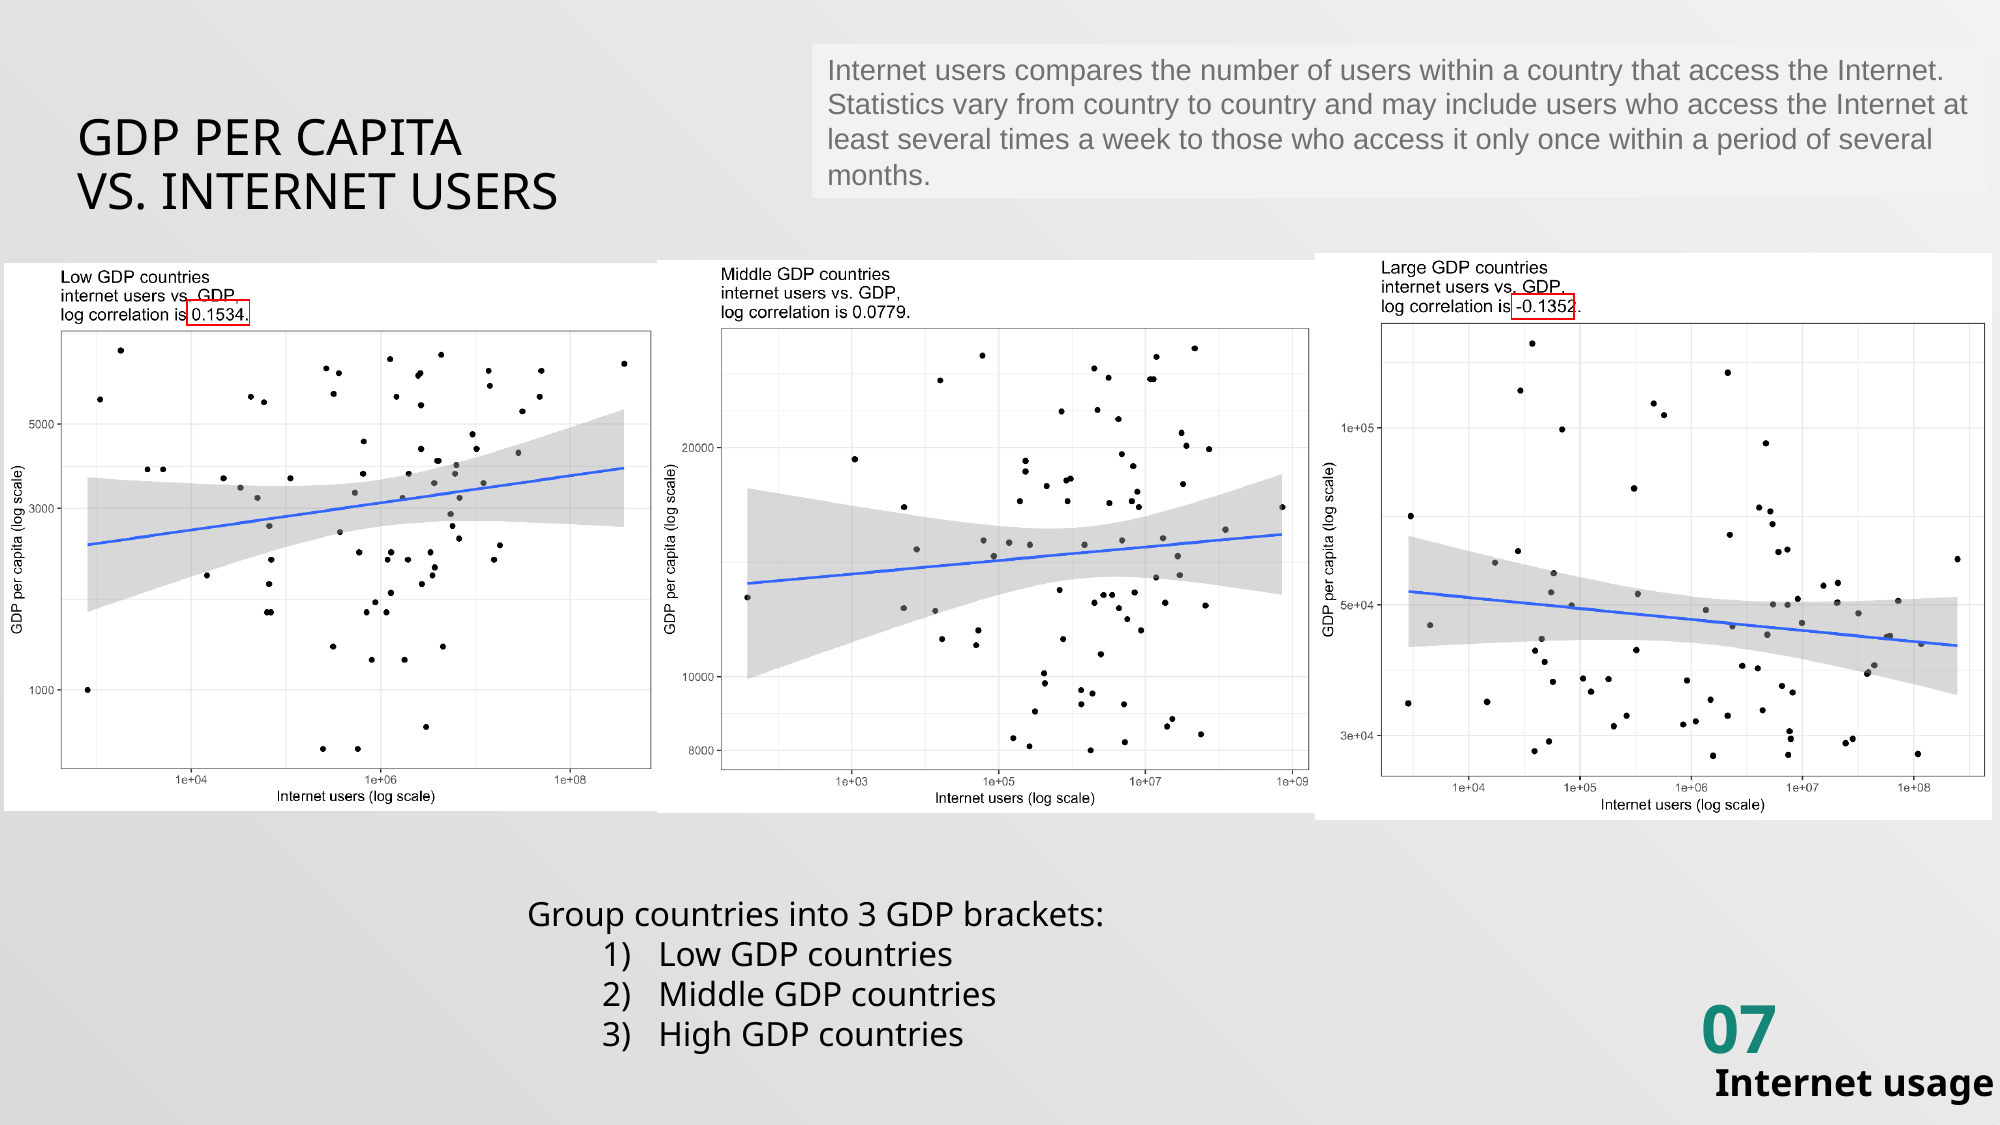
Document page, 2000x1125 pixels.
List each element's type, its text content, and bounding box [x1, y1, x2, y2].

text_box Internet users compares the number of users within a country that access the Internet. Statistics vary from country to country and may include users who access the Internet at least several times a week to those who access it only once within a period of several months. [812, 43, 1987, 199]
text_box 07 [1686, 979, 1793, 1075]
picture [4, 253, 1992, 820]
title GDP per capita vs. internet users [62, 10, 1663, 228]
text_box Group countries into 3 GDP brackets: Low GDP countries Middle GDP countries High GDP countries [512, 885, 1512, 1061]
text_box Internet usage [1700, 1051, 2000, 1111]
